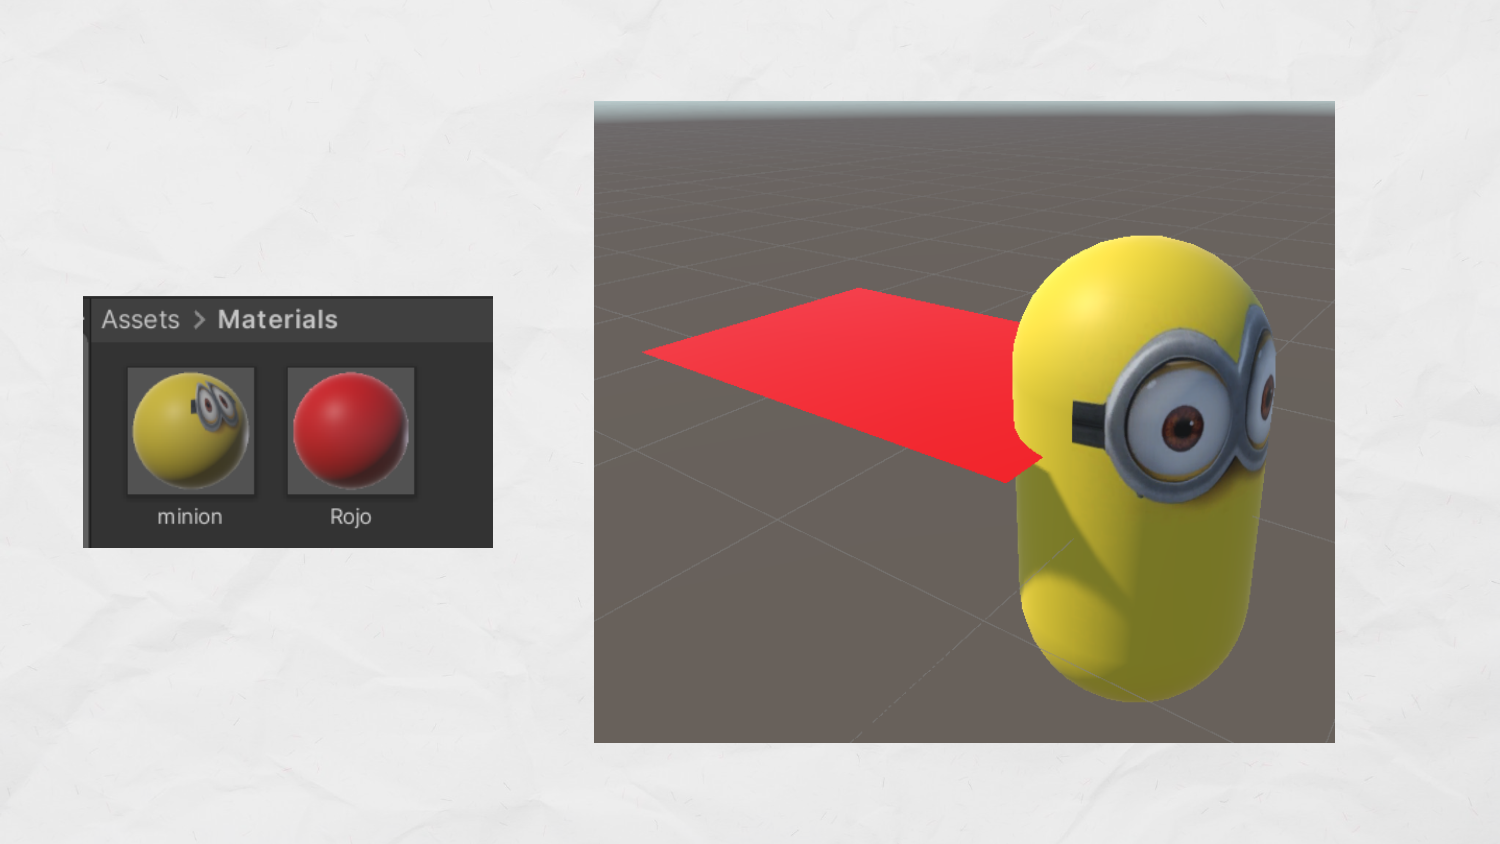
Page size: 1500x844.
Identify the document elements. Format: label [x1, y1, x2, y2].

picture [82, 296, 493, 548]
picture [594, 101, 1335, 743]
